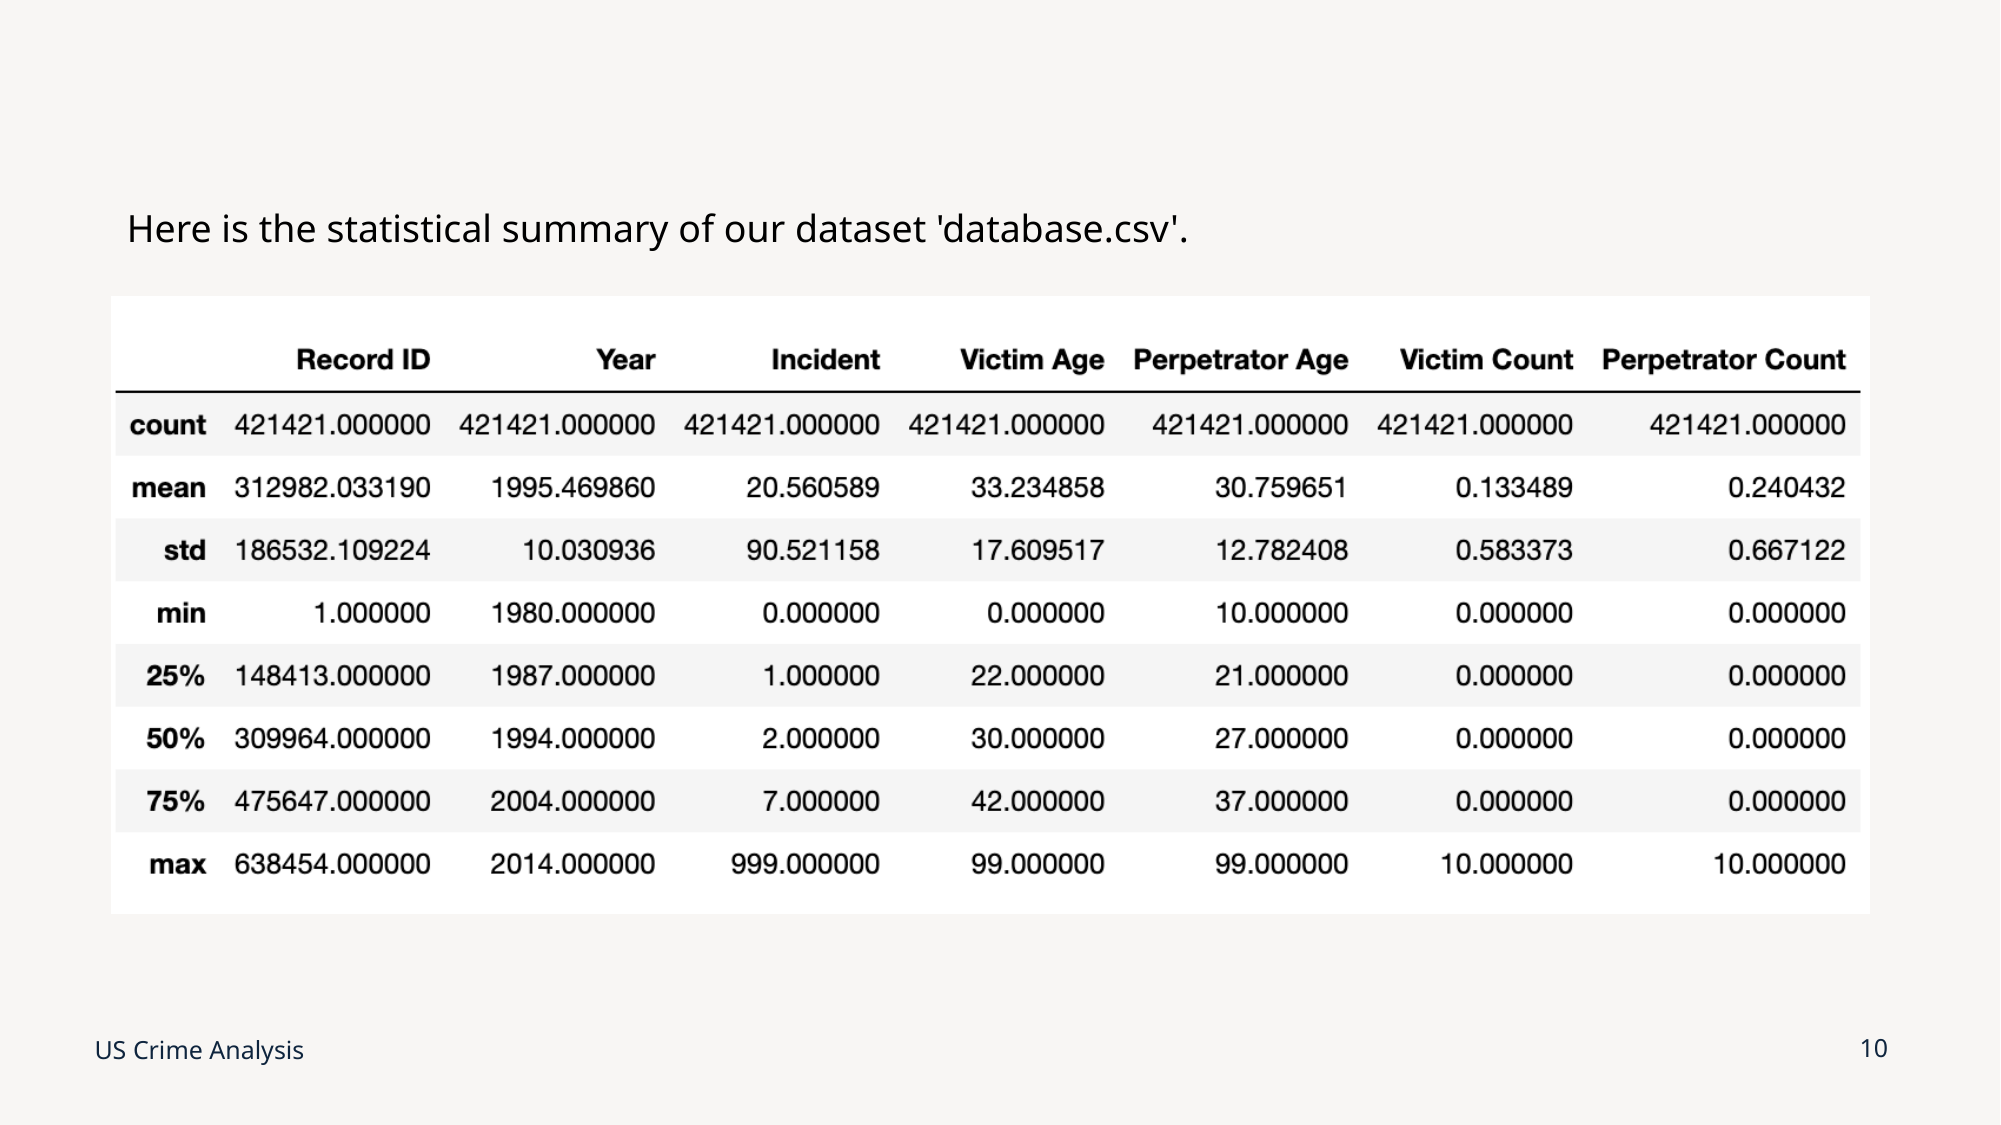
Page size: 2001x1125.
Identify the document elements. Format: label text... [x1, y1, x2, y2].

text_box Here is the statistical summary of our dataset 'database.csv'. [111, 197, 1870, 258]
slide_number 10 [1836, 1020, 1912, 1080]
footer US Crime Analysis [79, 1020, 755, 1080]
picture [111, 296, 1870, 914]
